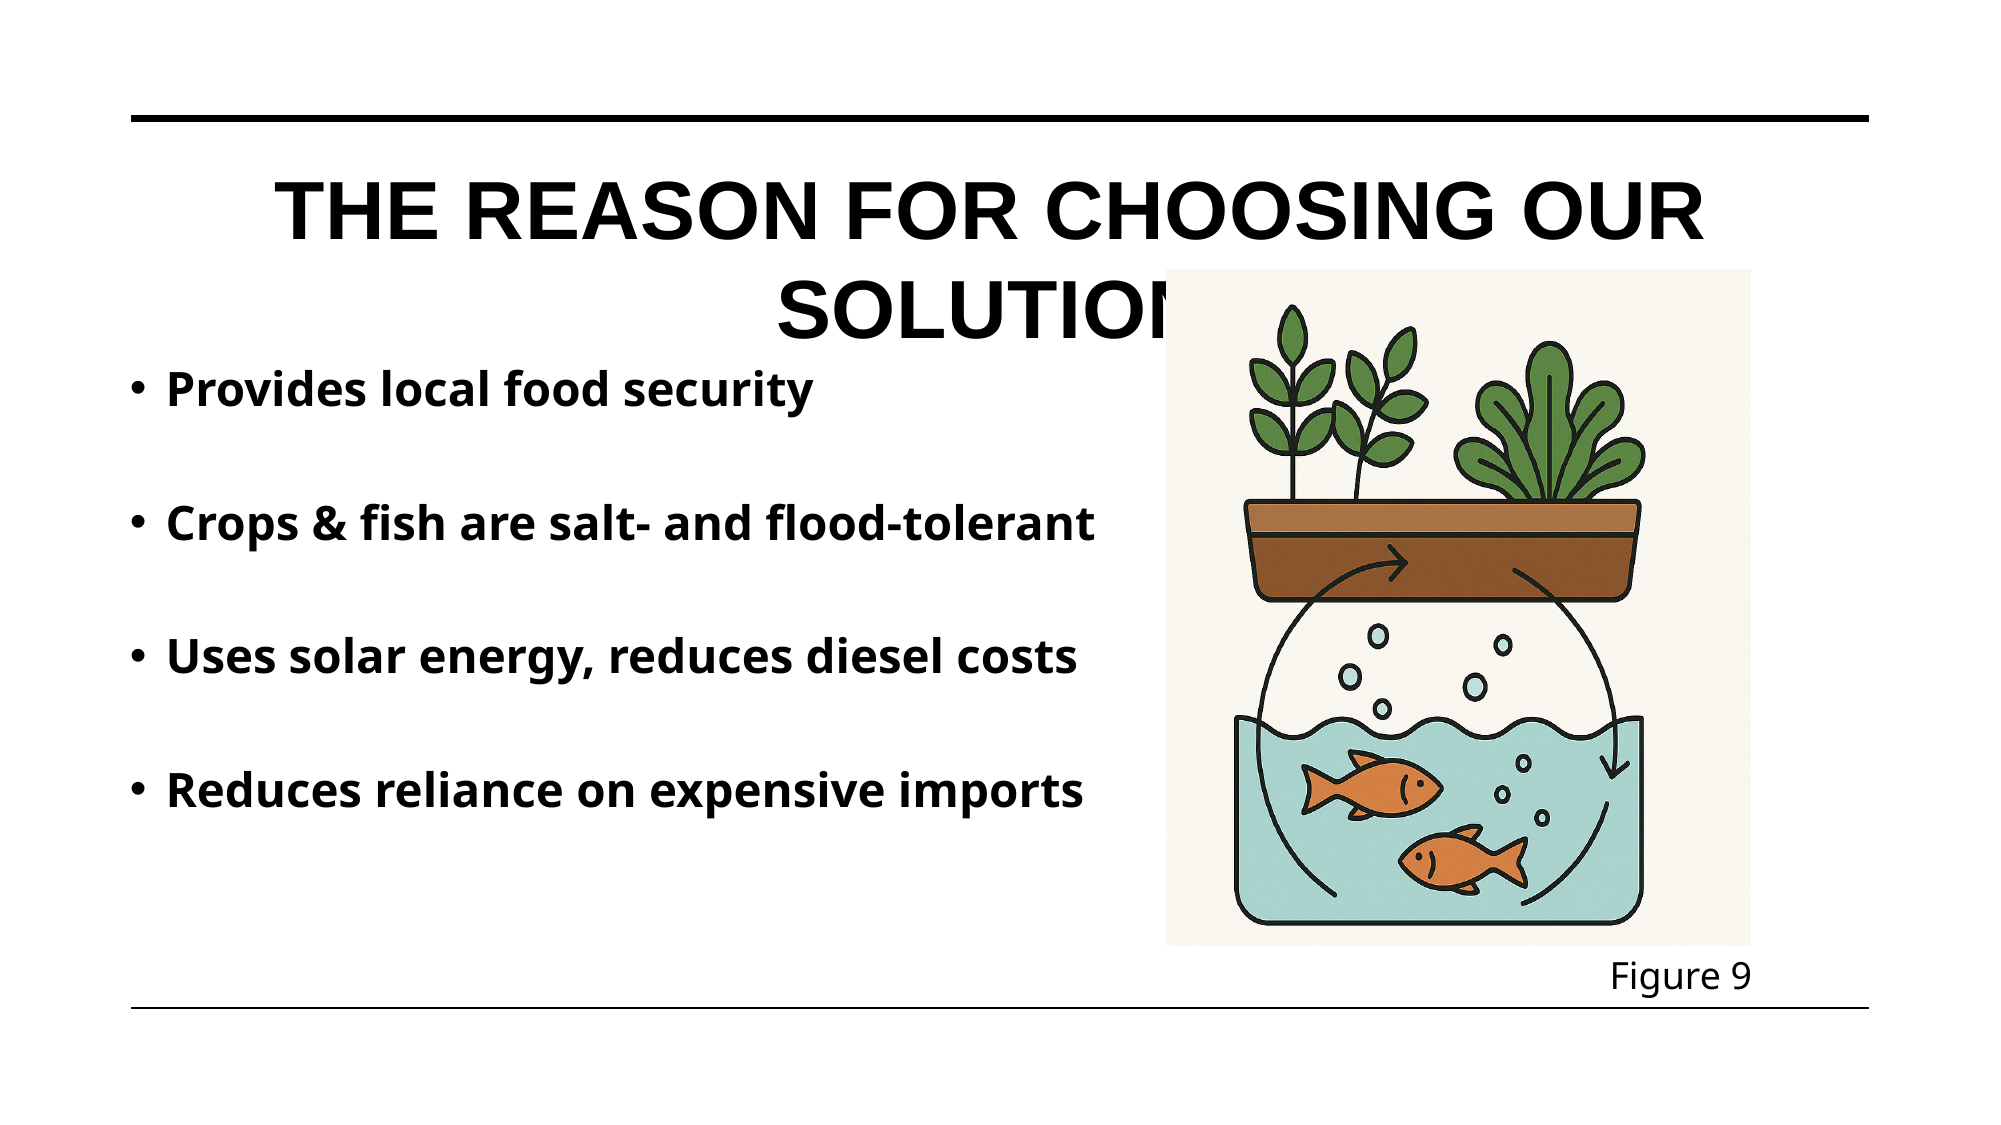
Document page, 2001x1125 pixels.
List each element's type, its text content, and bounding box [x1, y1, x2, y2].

picture [1166, 269, 1751, 946]
list Provides local food security Crops & fish are salt- and flood-tolerant Uses solar energy, reduces diesel costs Reduces reliance on expensive imports [114, 227, 1120, 841]
title The Reason for Choosing Our Solution [114, 149, 1869, 365]
text_box Figure 9 [1594, 944, 1782, 1005]
